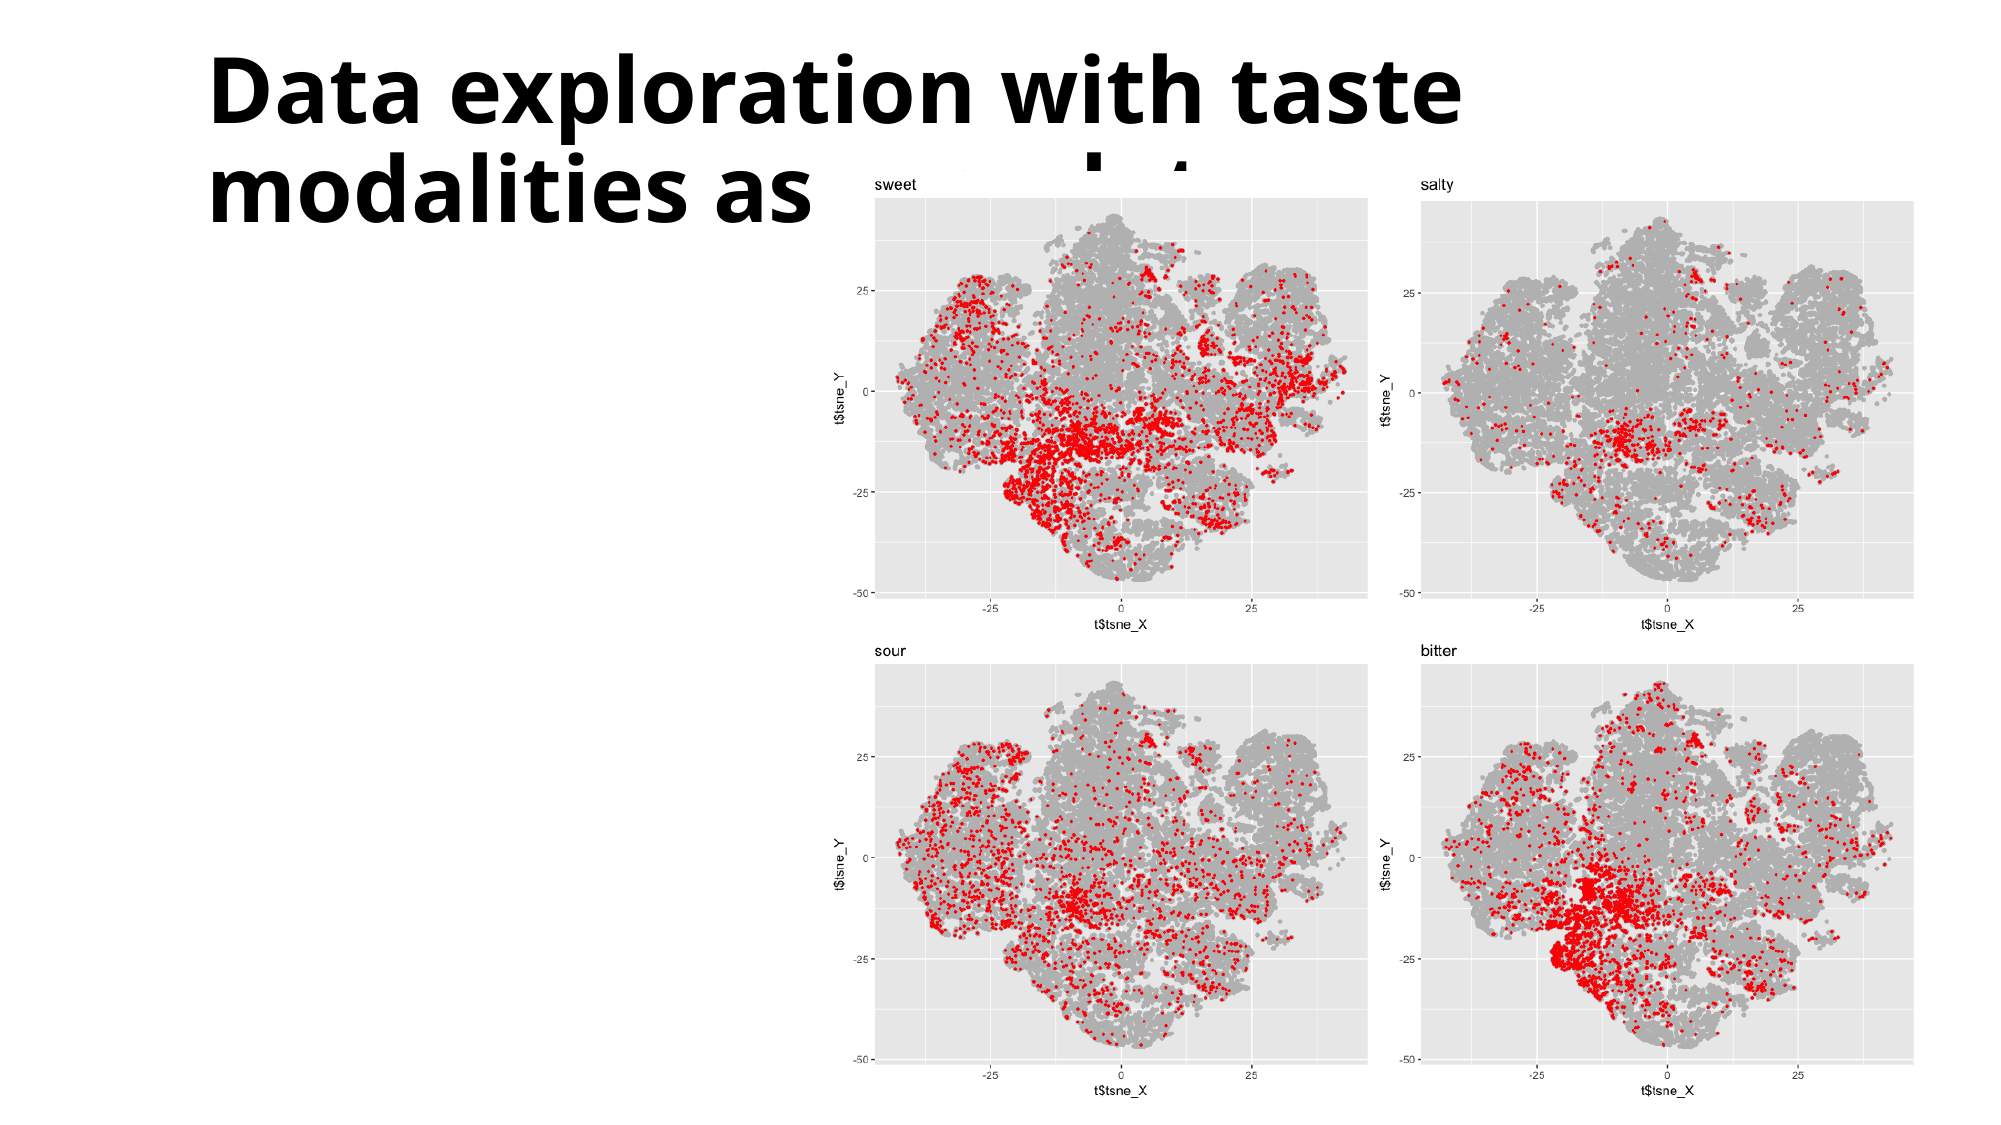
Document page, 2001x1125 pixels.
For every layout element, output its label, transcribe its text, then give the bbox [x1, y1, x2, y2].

text_box Data exploration with taste modalities as search terms [191, 34, 1942, 253]
picture [827, 171, 1920, 1104]
